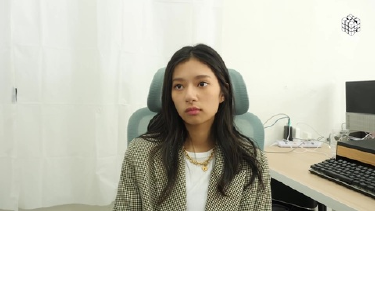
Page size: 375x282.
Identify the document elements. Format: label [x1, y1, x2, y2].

picture [0, 0, 375, 212]
